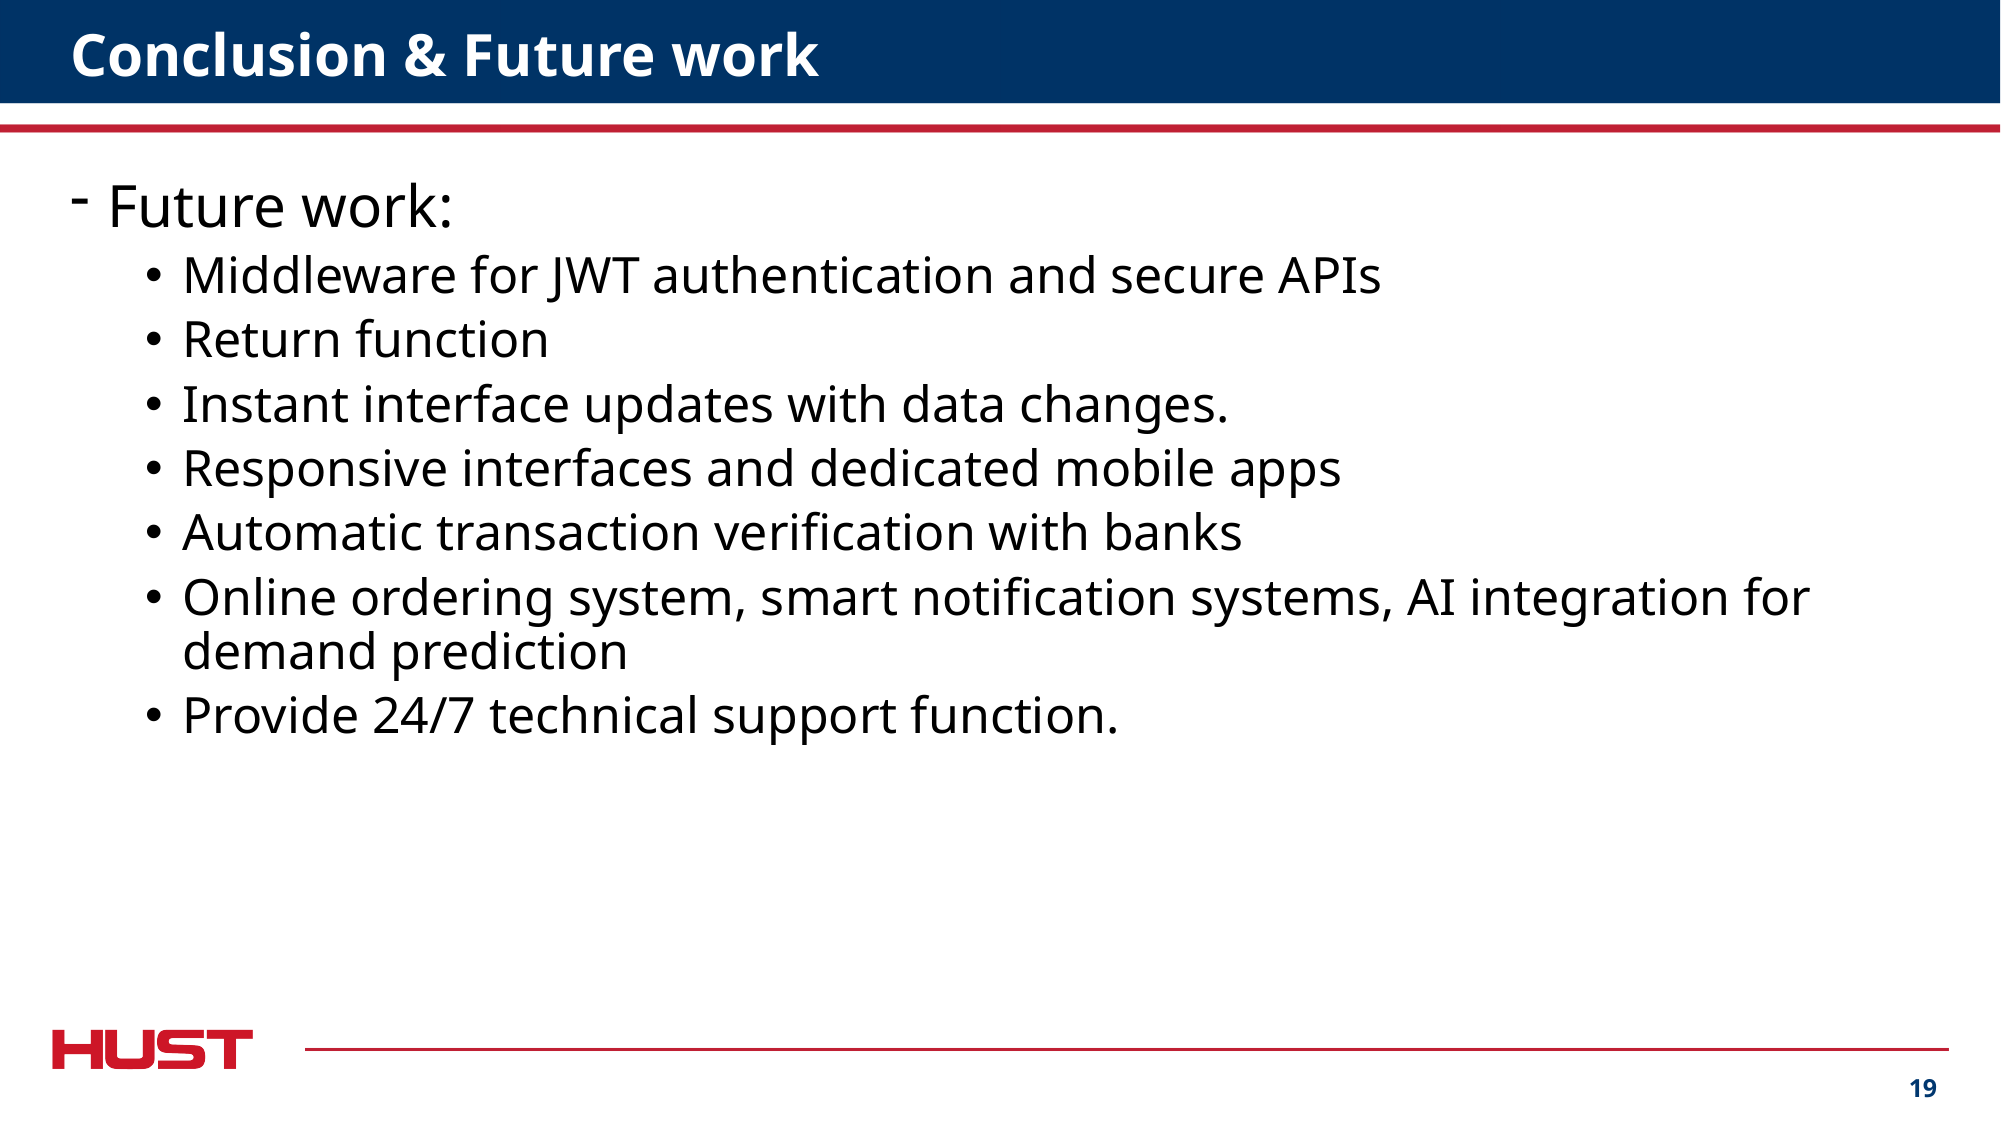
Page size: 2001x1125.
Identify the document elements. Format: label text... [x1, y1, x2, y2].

picture [0, 0, 2001, 1125]
slide_number 19 [1502, 1065, 1953, 1125]
list Future work: Middleware for JWT authentication and secure APIs Return function Instant interface updates with data changes. Responsive interfaces and dedicated mobile apps Automatic transaction verification with banks Online ordering system, smart notification systems, AI integration for demand prediction Provide 24/7 technical support function. [55, 169, 1945, 980]
title Conclusion & Future work [55, 18, 1945, 90]
